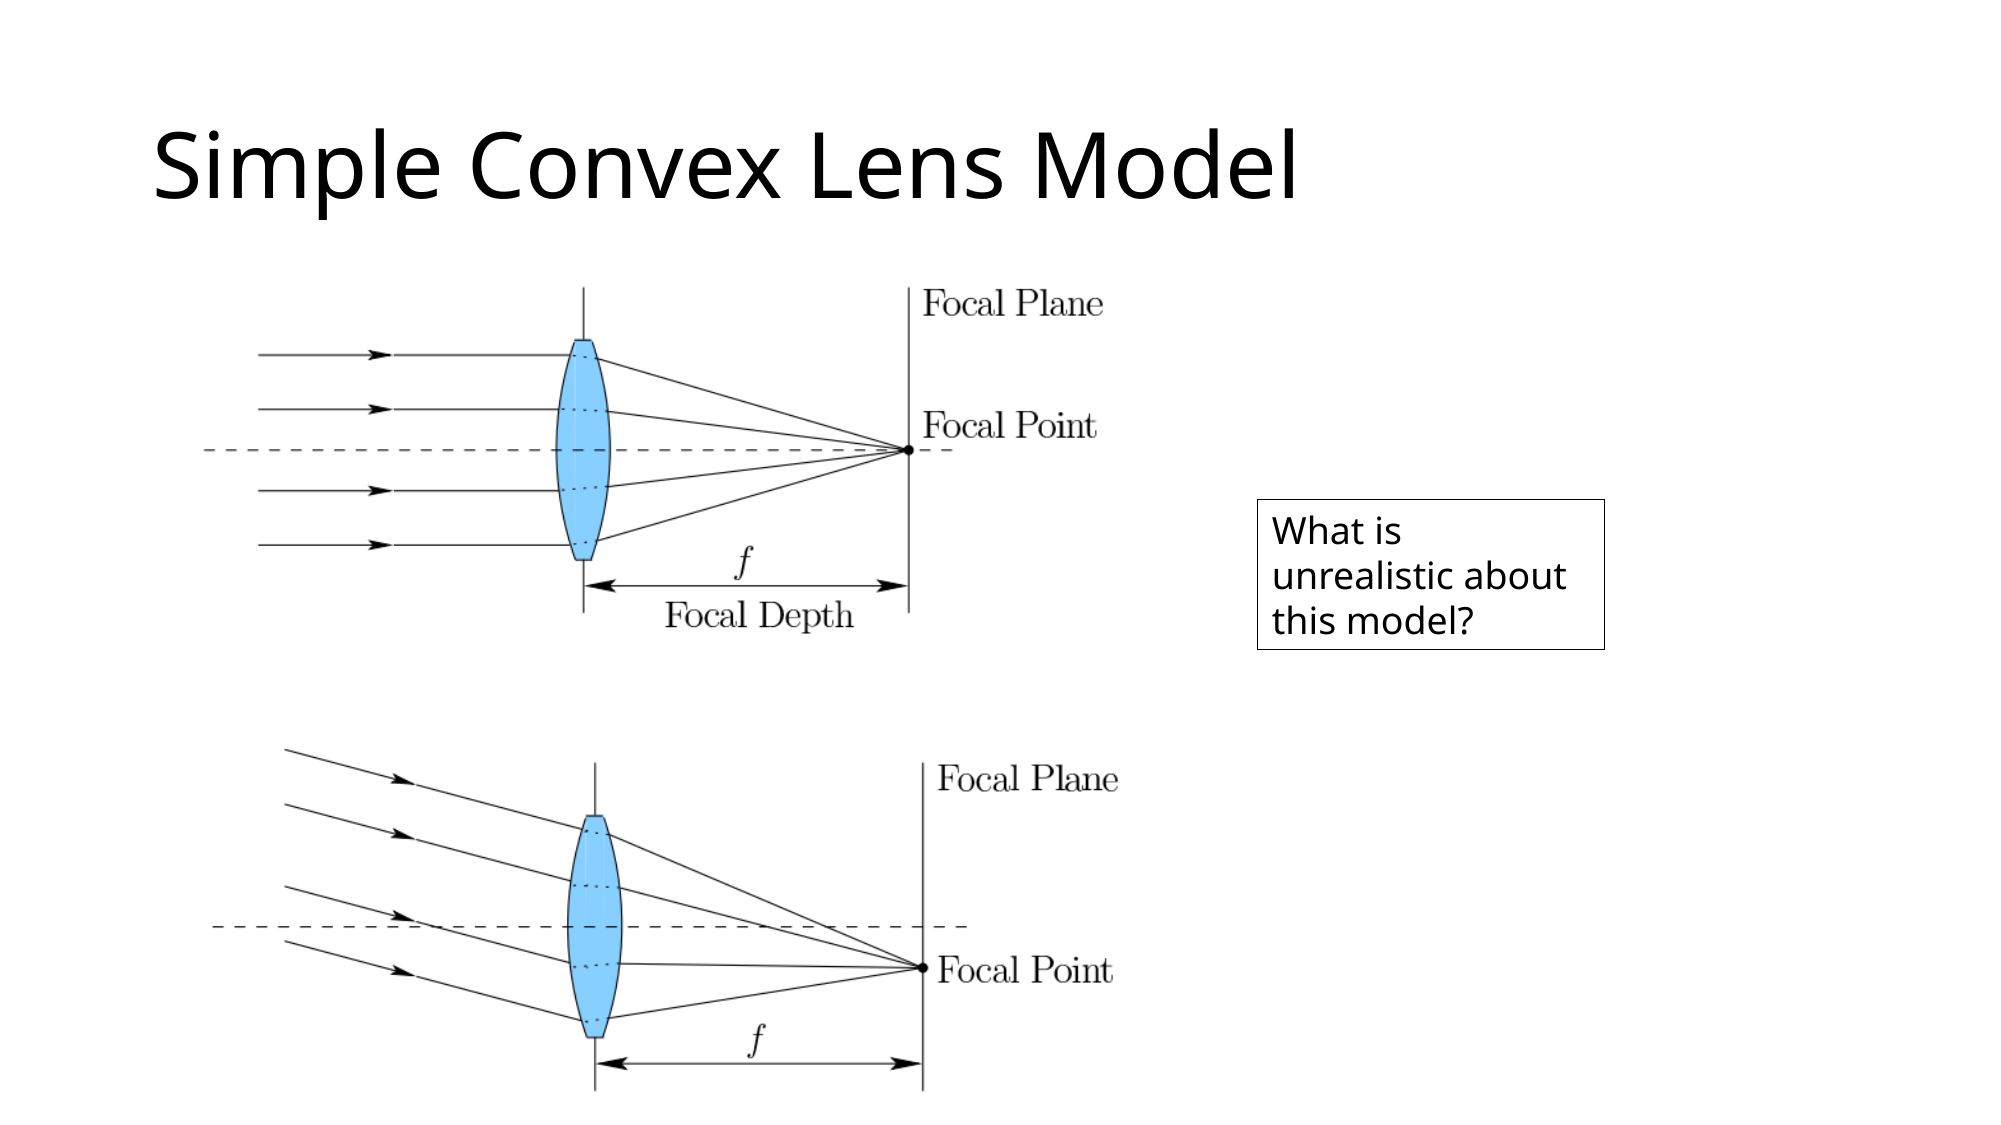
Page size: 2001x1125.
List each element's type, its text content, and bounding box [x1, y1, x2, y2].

picture [112, 223, 1246, 1111]
text_box What is unrealistic about this model? [1257, 499, 1605, 650]
title Simple Convex Lens Model [137, 59, 1863, 278]
